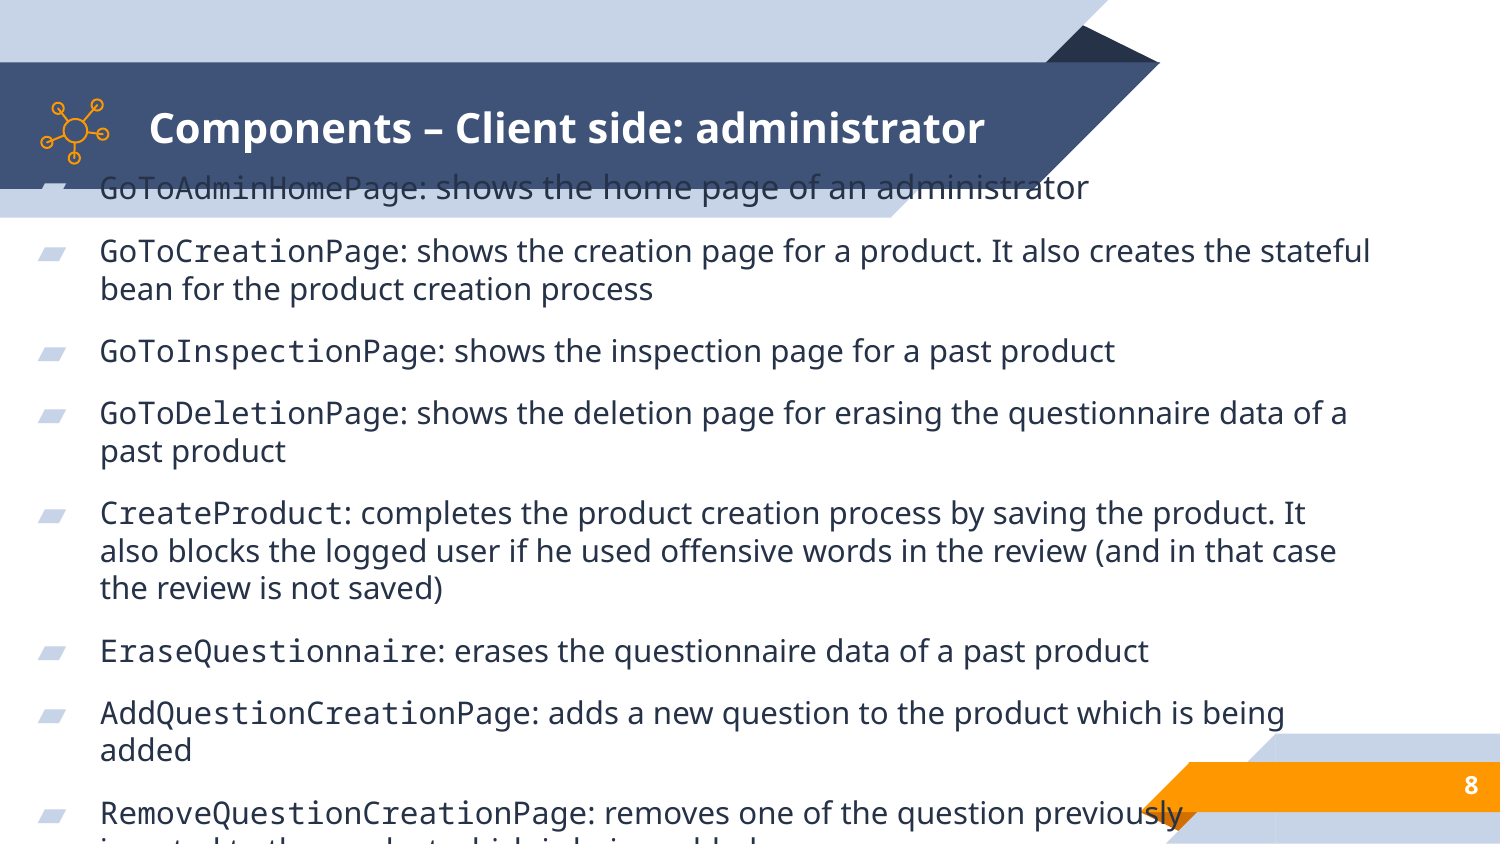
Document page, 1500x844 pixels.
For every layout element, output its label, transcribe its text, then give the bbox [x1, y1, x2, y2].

title Components – Client side: administrator [133, 64, 1035, 190]
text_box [41, 99, 109, 164]
slide_number 8 [1388, 760, 1494, 813]
list GoToAdminHomePage: shows the home page of an administrator GoToCreationPage: shows the creation page for a product. It also creates the stateful bean for the product creation process GoToInspectionPage: shows the inspection page for a past product GoToDeletionPage: shows the deletion page for erasing the questionnaire data of a past product CreateProduct: completes the product creation process by saving the product. It also blocks the logged user if he used offensive words in the review (and in that case the review is not saved) EraseQuestionnaire: erases the questionnaire data of a past product AddQuestionCreationPage: adds a new question to the product which is being added RemoveQuestionCreationPage: removes one of the question previously inserted to the product which is being added [10, 208, 1388, 827]
